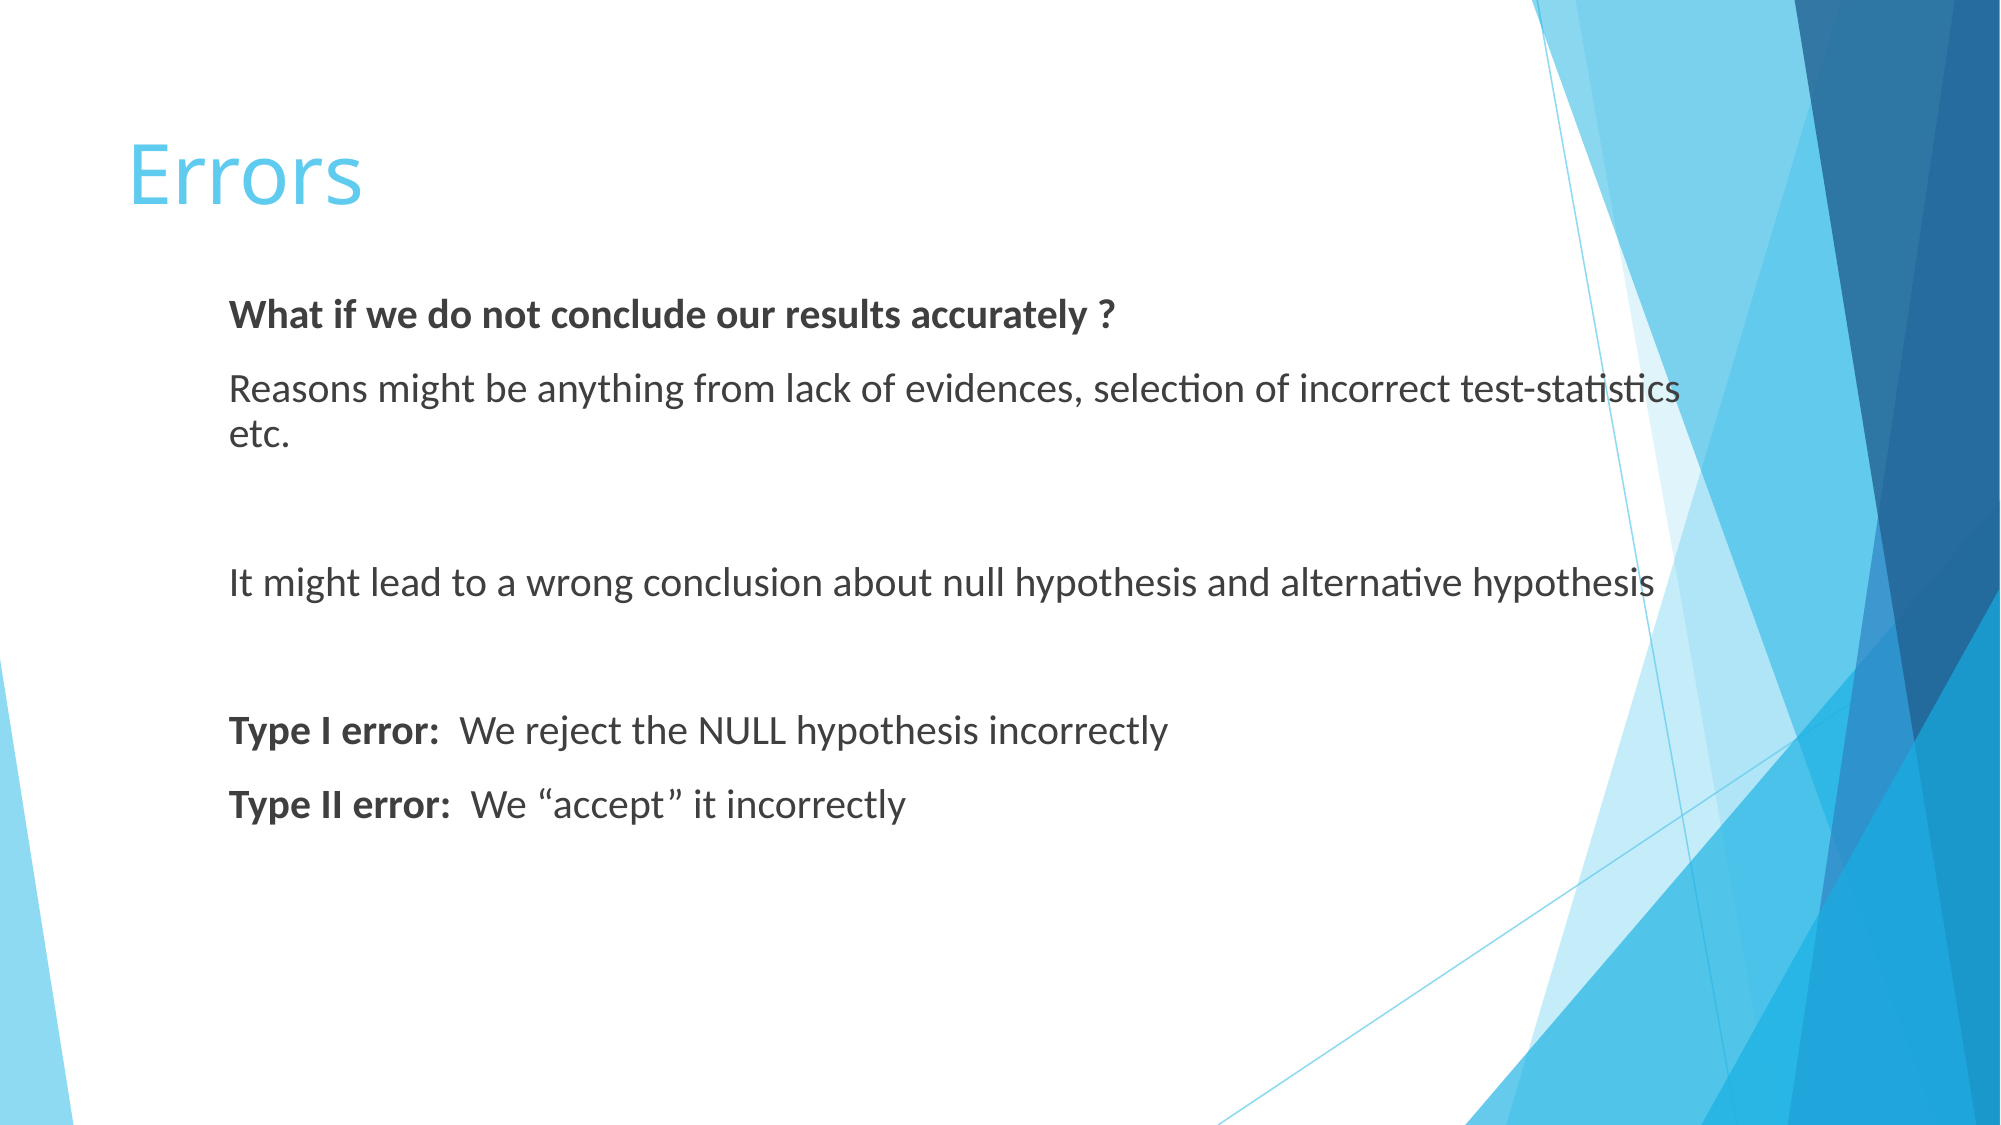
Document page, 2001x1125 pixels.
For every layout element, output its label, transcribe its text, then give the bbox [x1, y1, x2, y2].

title Errors [111, 12, 1522, 230]
text_box What if we do not conclude our results accurately ? Reasons might be anything from lack of evidences, selection of incorrect test-statistics etc. It might lead to a wrong conclusion about null hypothesis and alternative hypothesis Type I error: We reject the NULL hypothesis incorrectly Type II error: We “accept” it incorrectly [213, 285, 1733, 1002]
